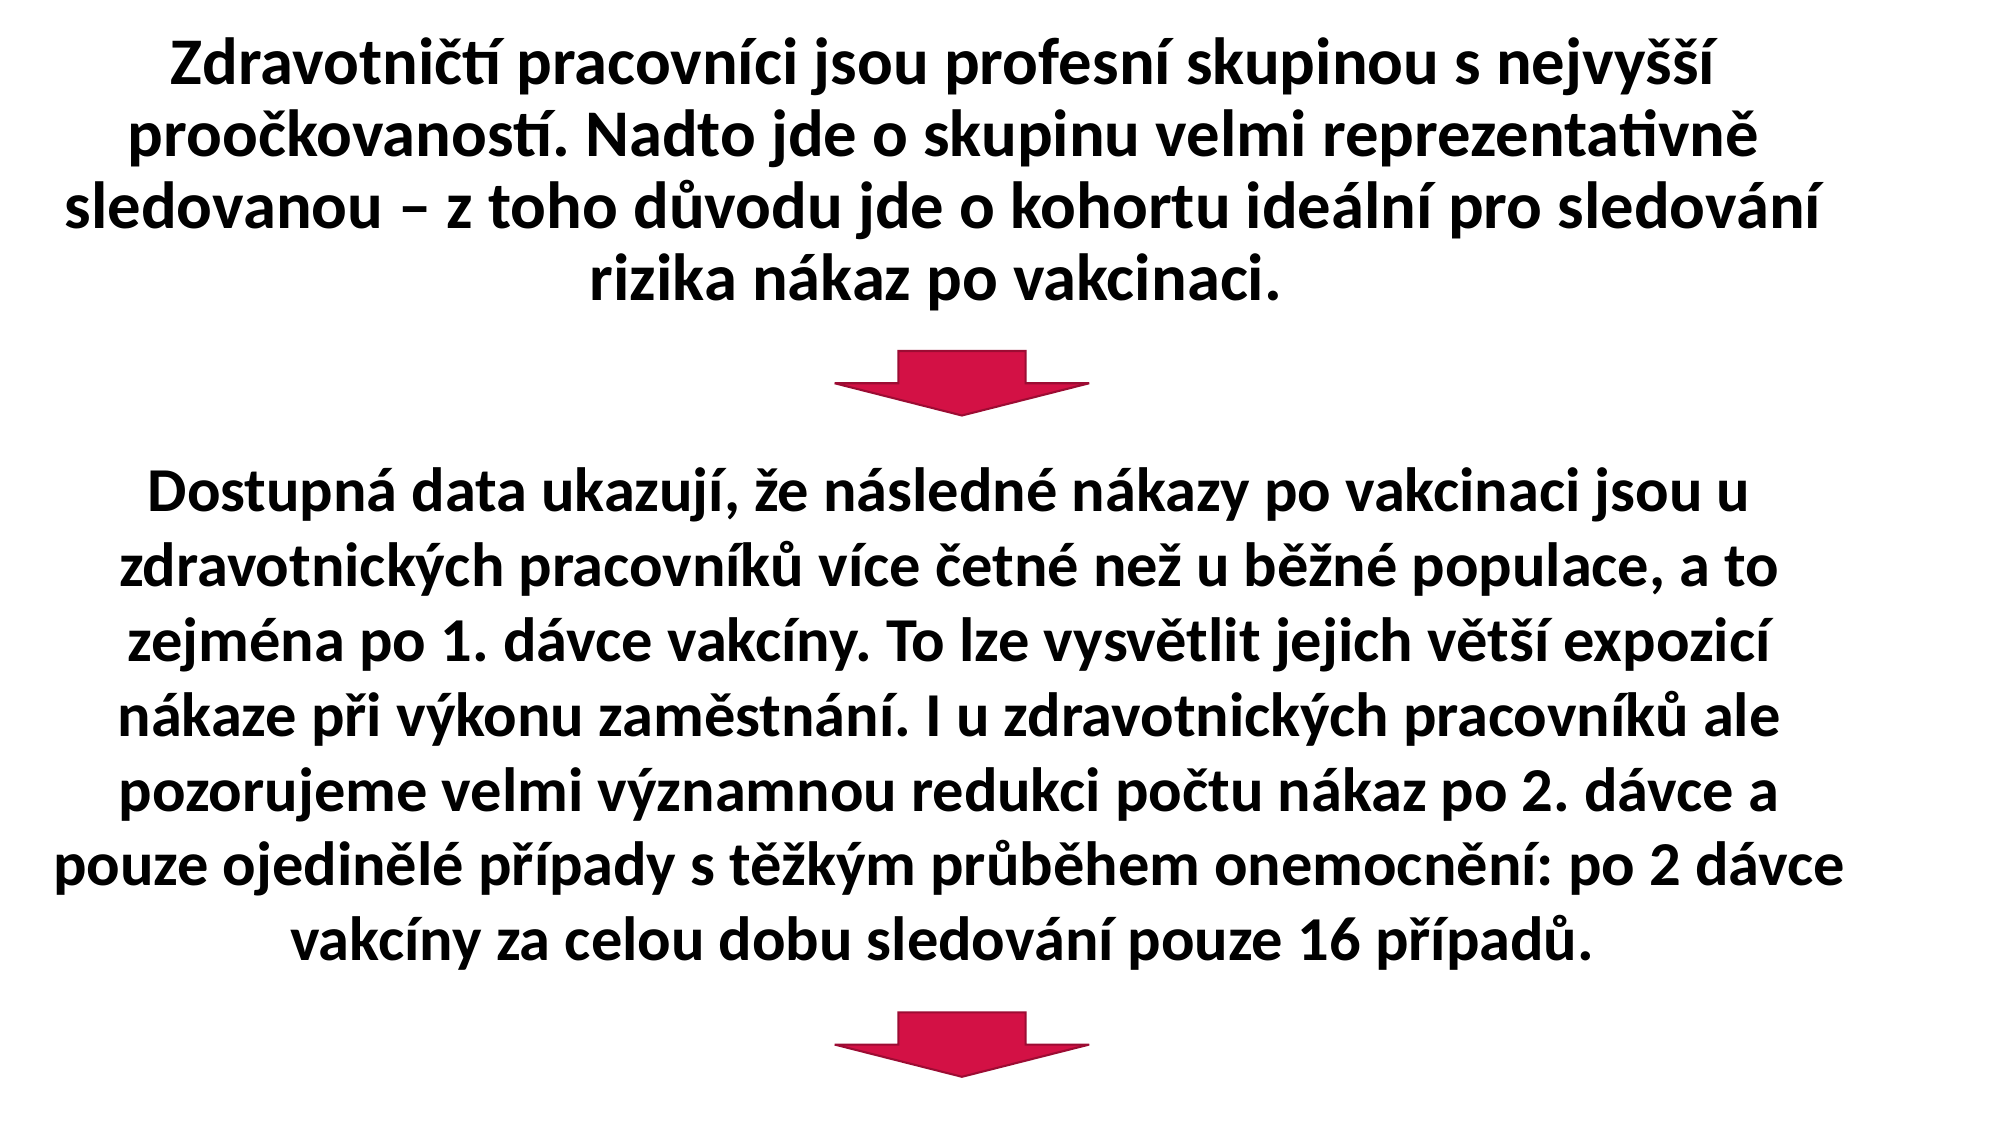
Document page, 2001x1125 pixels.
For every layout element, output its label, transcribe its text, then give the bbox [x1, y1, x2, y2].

text_box Zdravotničtí pracovníci jsou profesní skupinou s nejvyšší proočkovaností. Nadto jde o skupinu velmi reprezentativně sledovanou – z toho důvodu jde o kohortu ideální pro sledování rizika nákaz po vakcinaci. [21, 18, 1867, 349]
text_box Dostupná data ukazují, že následné nákazy po vakcinaci jsou u zdravotnických pracovníků více četné než u běžné populace, a to zejména po 1. dávce vakcíny. To lze vysvětlit jejich větší expozicí nákaze při výkonu zaměstnání. I u zdravotnických pracovníků ale pozorujeme velmi významnou redukci počtu nákaz po 2. dávce a pouze ojedinělé případy s těžkým průběhem onemocnění: po 2 dávce vakcíny za celou dobu sledování pouze 16 případů. [21, 441, 1880, 981]
text_box [834, 349, 1090, 417]
text_box [834, 1011, 1090, 1078]
